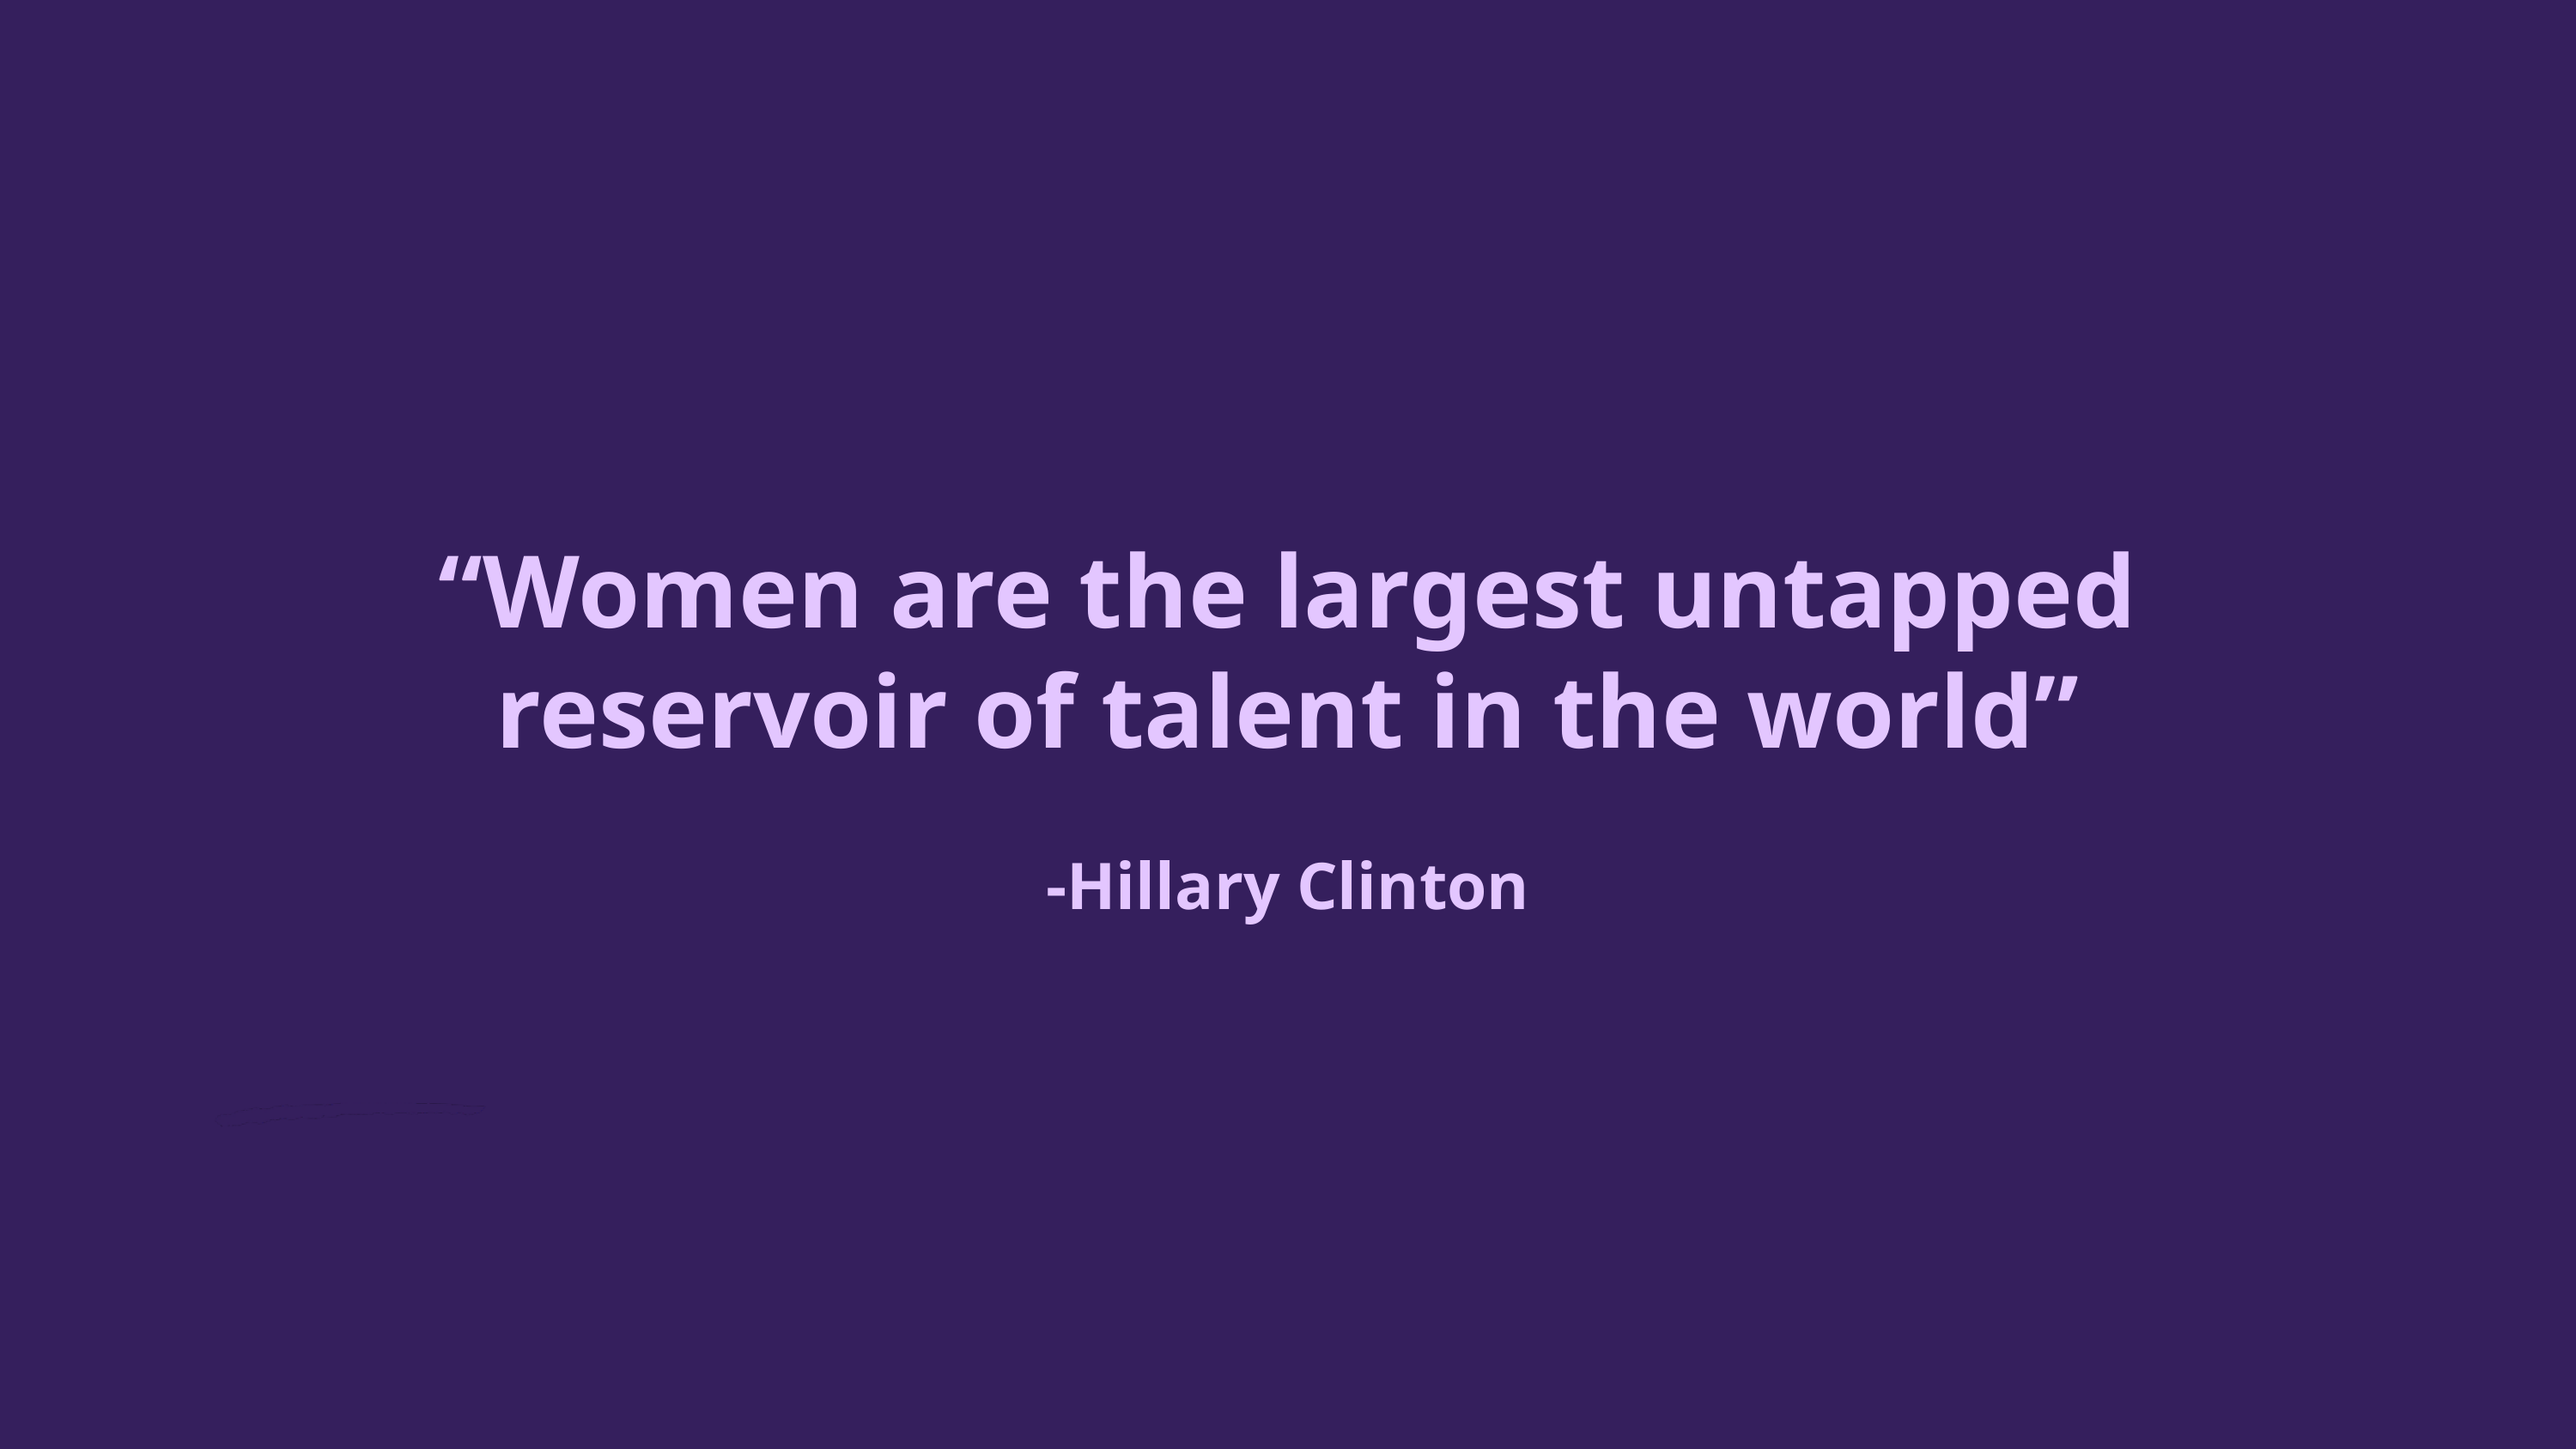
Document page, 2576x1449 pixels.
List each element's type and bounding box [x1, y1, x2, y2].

text_box [0, 0, 2576, 1449]
